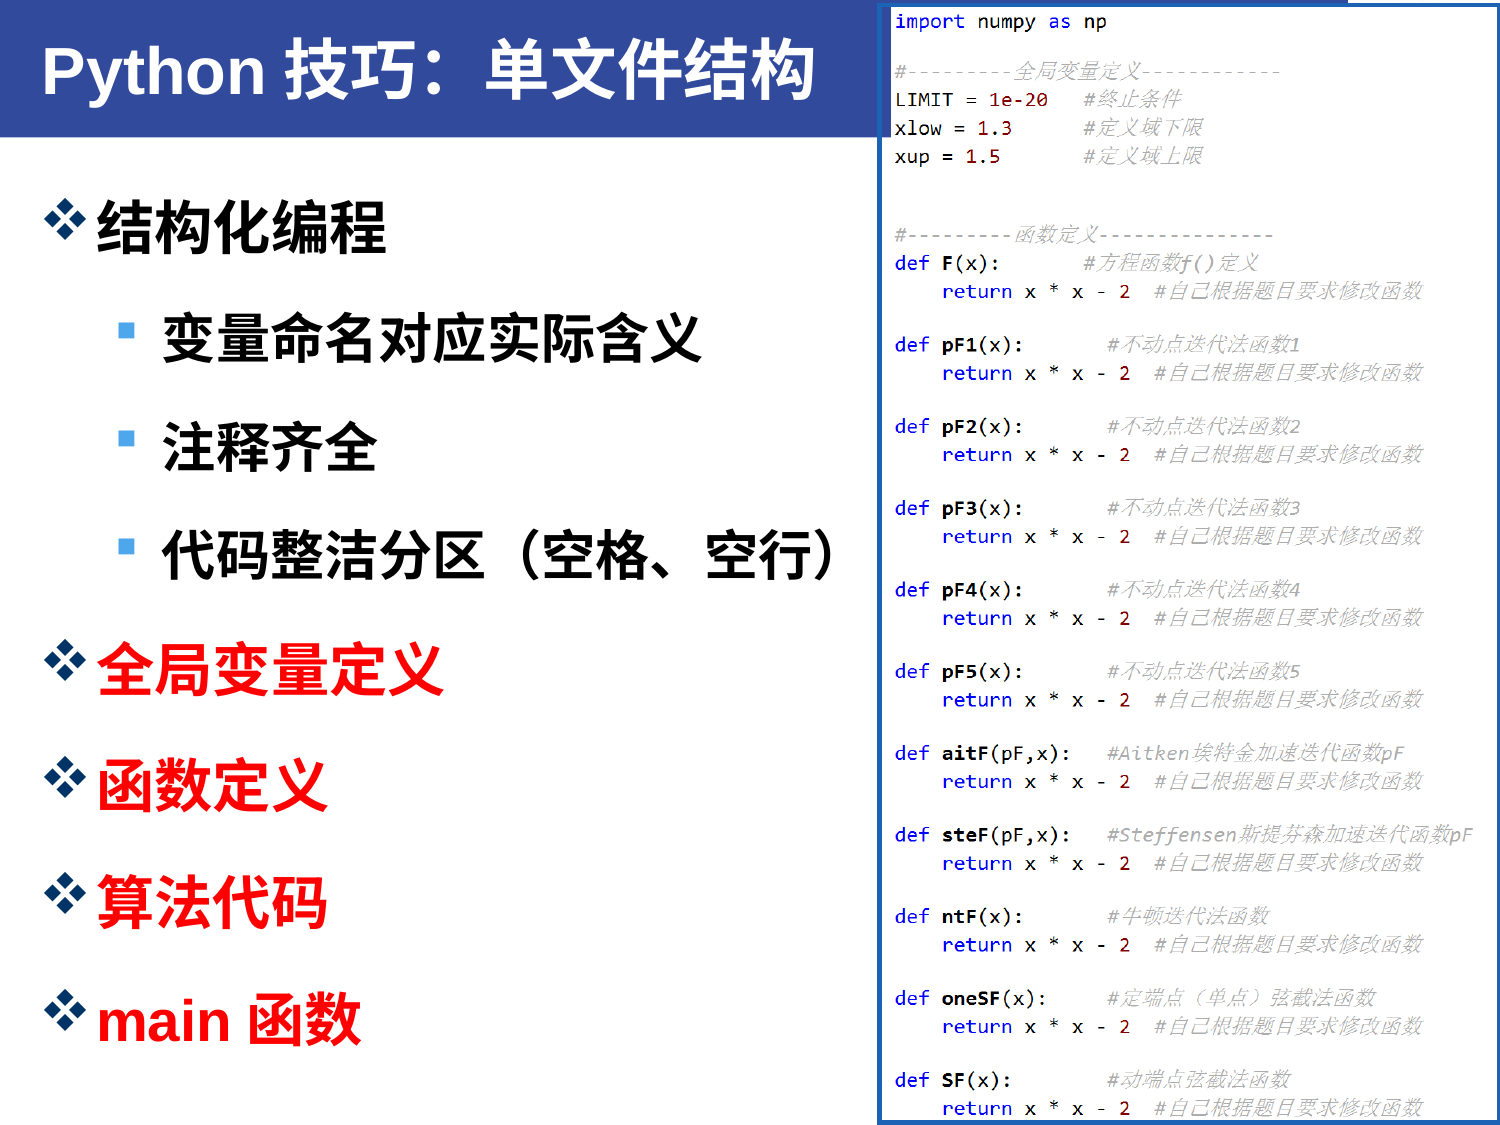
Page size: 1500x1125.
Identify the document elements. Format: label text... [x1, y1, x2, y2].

title Python技巧：单文件结构 [26, 28, 876, 109]
picture [881, 6, 1498, 1121]
list 结构化编程 变量命名对应实际含义 注释齐全 代码整洁分区（空格、空行） 全局变量定义 函数定义 算法代码 main函数 [24, 148, 876, 1012]
